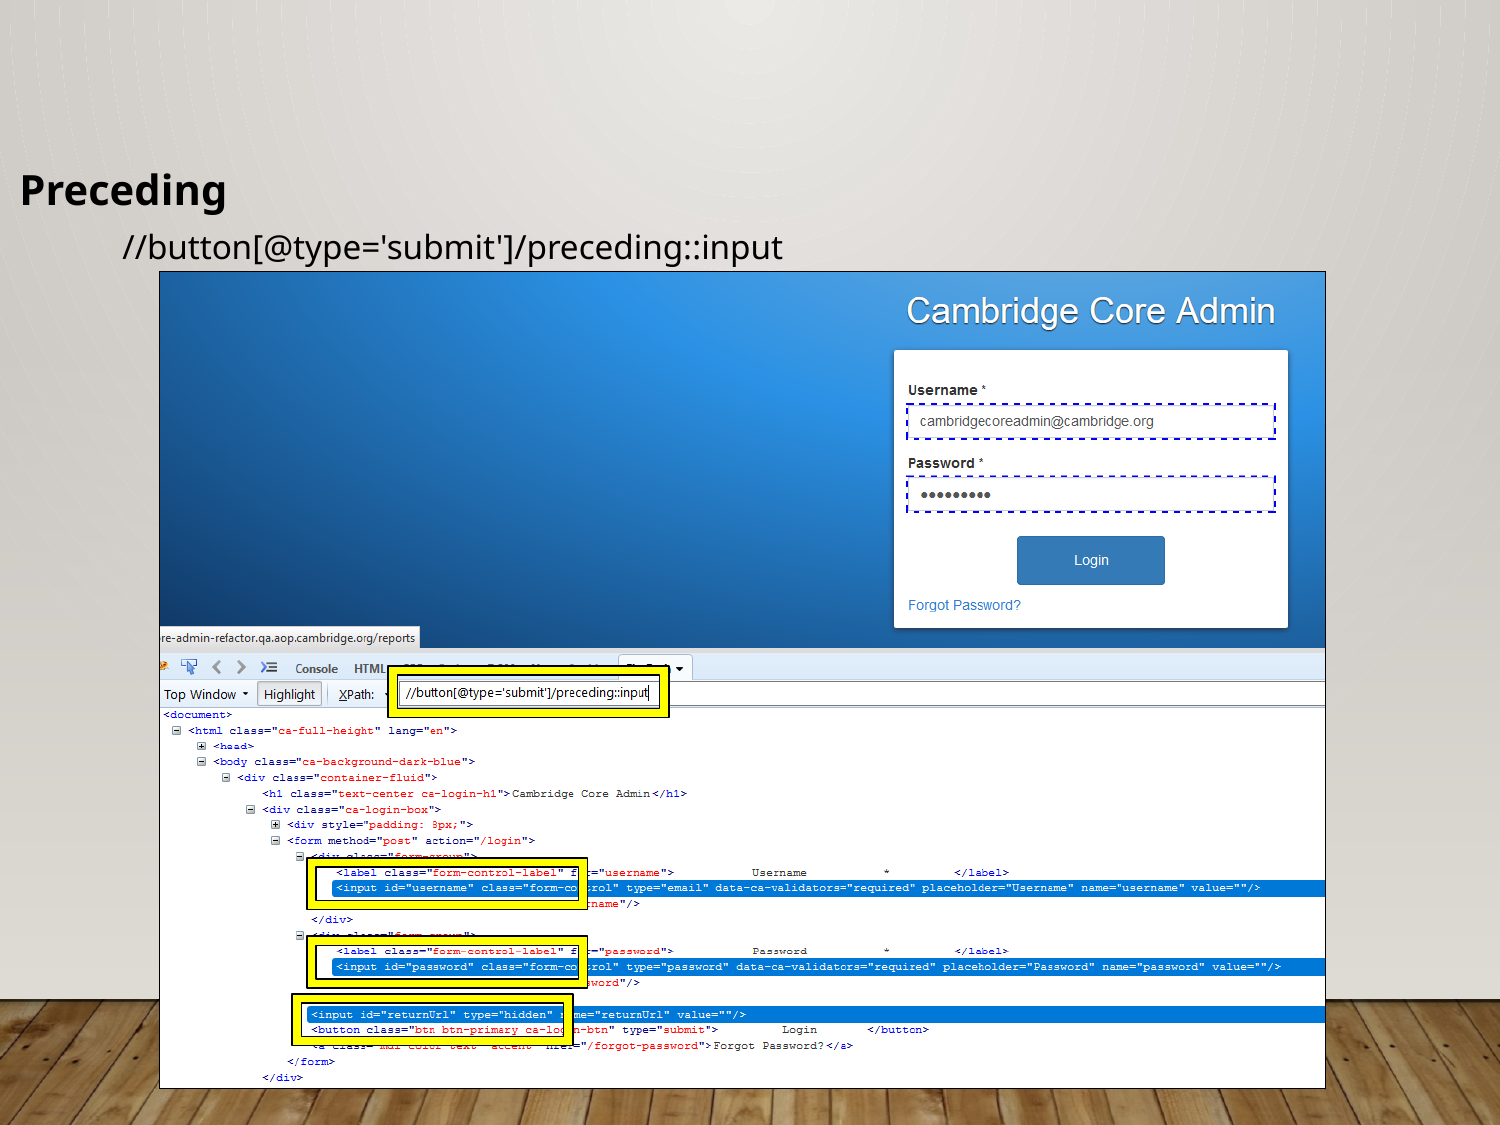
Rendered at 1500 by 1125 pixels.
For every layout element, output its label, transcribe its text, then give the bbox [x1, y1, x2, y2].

picture [0, 271, 1500, 1125]
text_box Preceding [4, 156, 243, 222]
text_box //button[@type='submit']/preceding::input [107, 218, 1422, 274]
